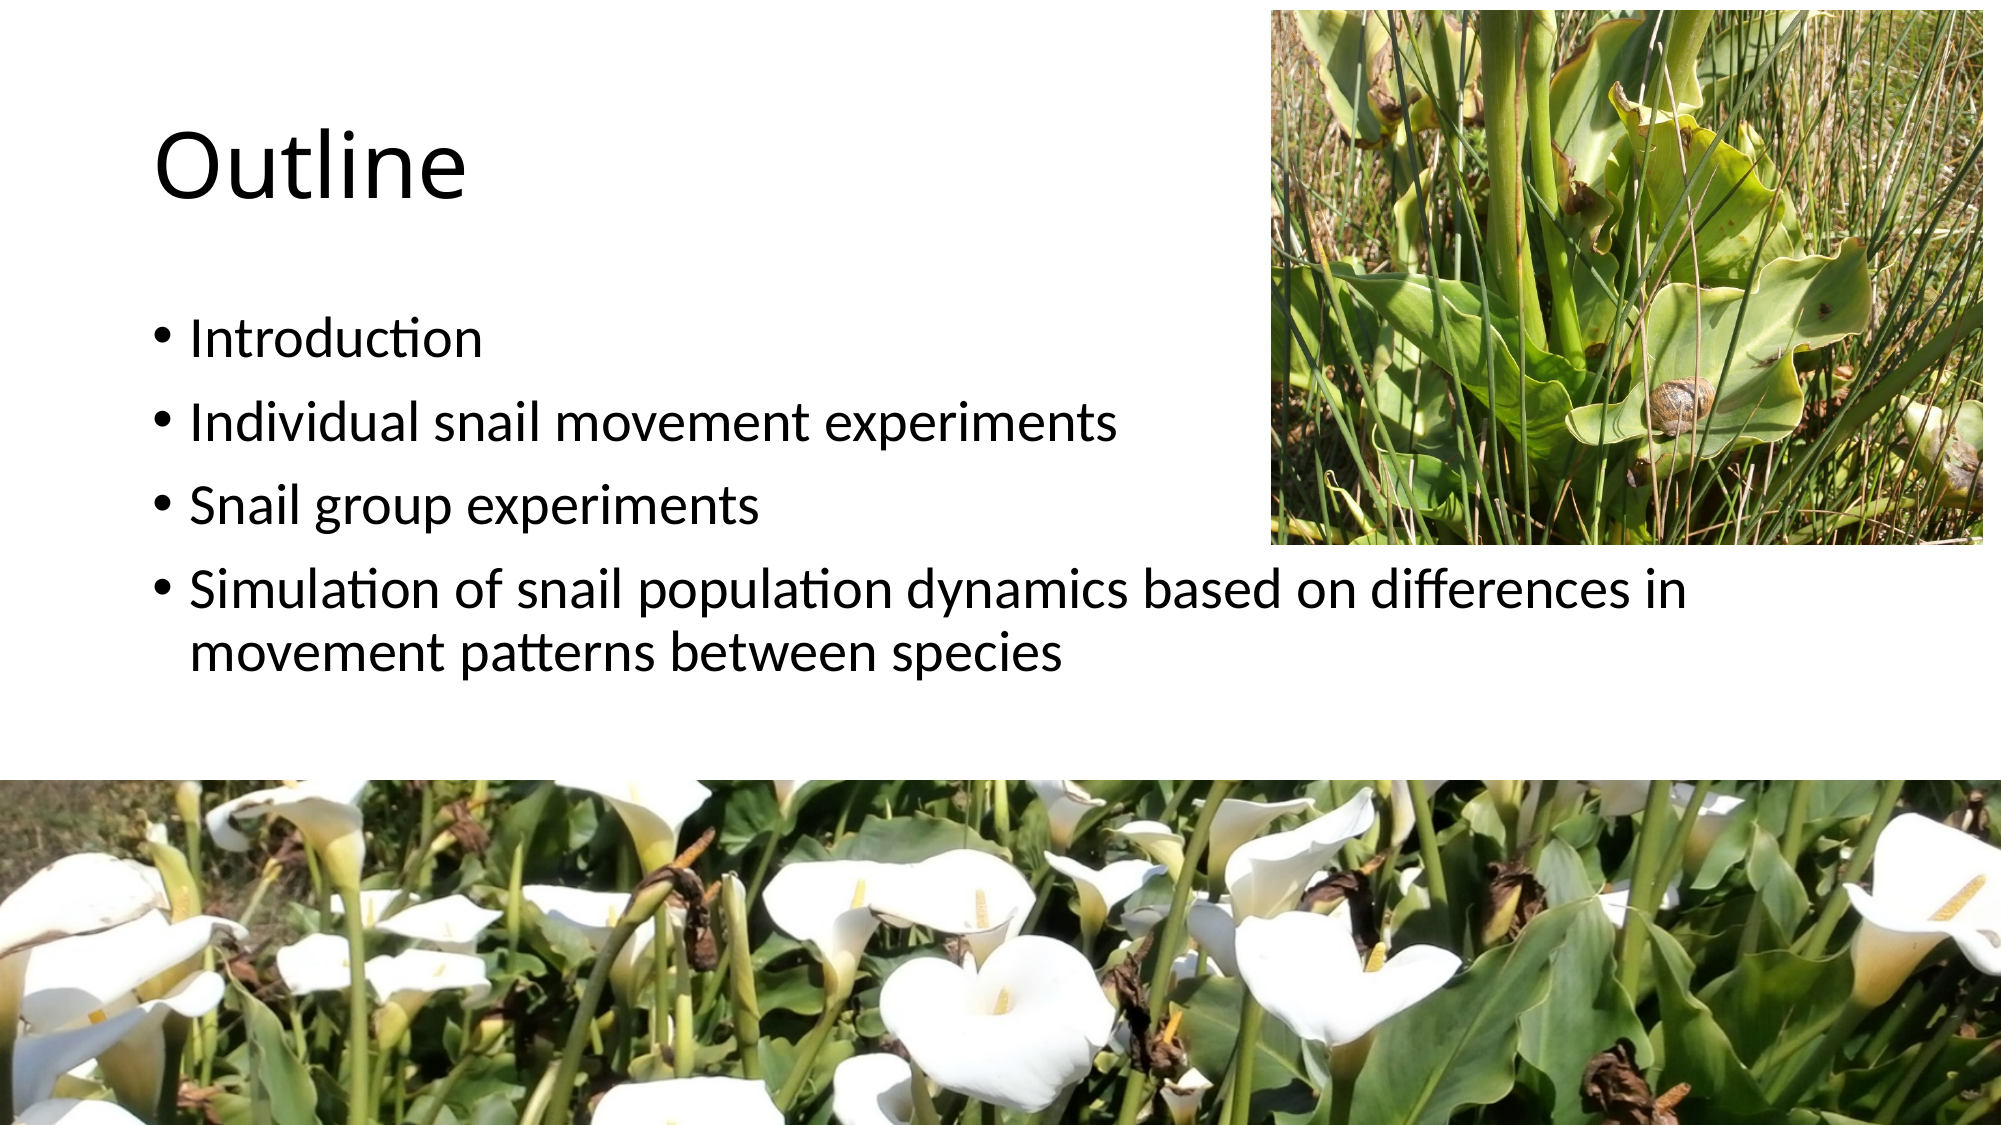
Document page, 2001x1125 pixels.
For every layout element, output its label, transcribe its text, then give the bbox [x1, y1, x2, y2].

list Introduction Individual snail movement experiments Snail group experiments Simulation of snail population dynamics based on differences in movement patterns between species [137, 299, 1863, 779]
title Outline [137, 59, 1271, 278]
picture [1271, 10, 1983, 545]
picture [0, 779, 2001, 1125]
